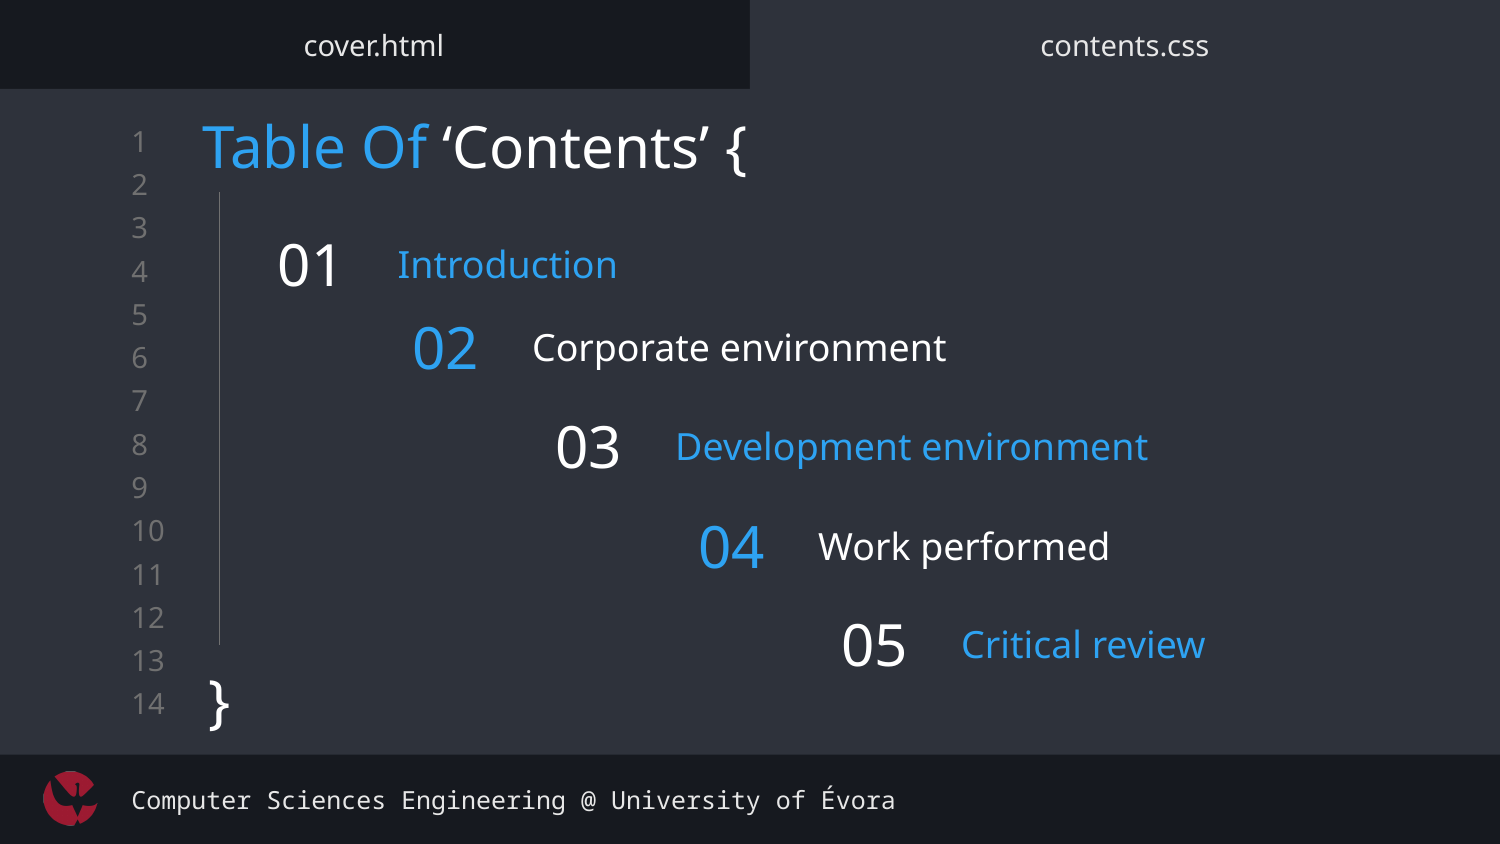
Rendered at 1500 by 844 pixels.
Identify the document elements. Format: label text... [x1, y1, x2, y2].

text_box Critical review [946, 615, 1460, 671]
title 03 [517, 417, 660, 474]
subtitle Corporate environment [517, 318, 1031, 375]
title Table Of ‘Contents’ { [187, 95, 1384, 185]
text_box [177, 191, 262, 750]
picture [8, 755, 133, 844]
subtitle Introduction [382, 235, 896, 292]
subtitle Development environment [660, 417, 1219, 474]
title 02 [374, 318, 517, 375]
text_box 05 [803, 615, 946, 671]
subtitle contents.css [750, 15, 1500, 74]
text_box 04 [660, 517, 803, 574]
subtitle cover.html [0, 15, 749, 74]
title 01 [265, 235, 382, 292]
text_box Work performed [803, 517, 1317, 574]
